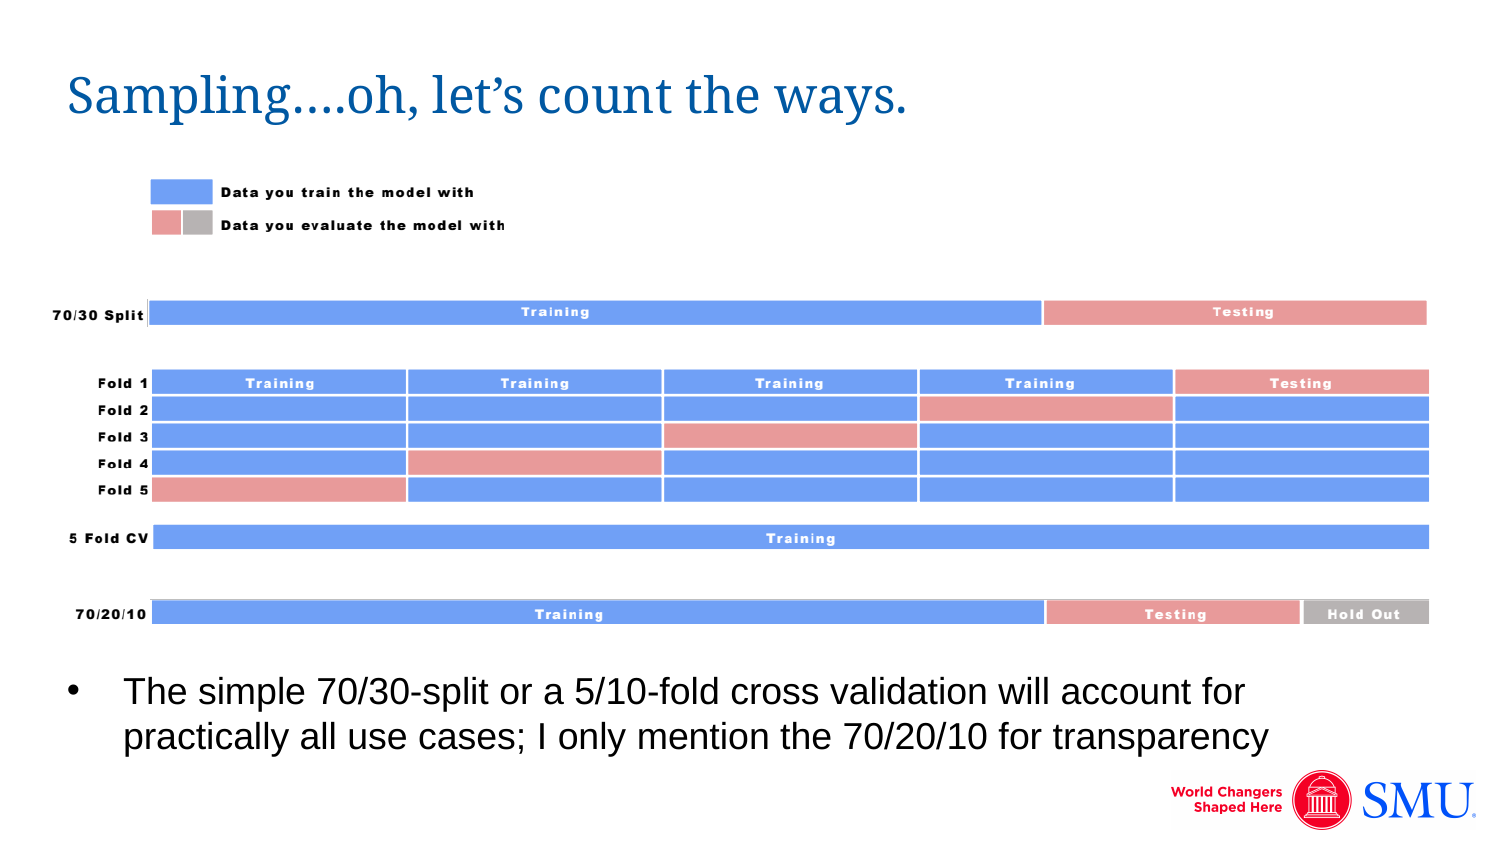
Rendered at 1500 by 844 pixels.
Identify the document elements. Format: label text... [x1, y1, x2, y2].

picture [1171, 770, 1476, 830]
title Sampling….oh, let’s count the ways. [52, 0, 1500, 194]
picture [52, 178, 1430, 624]
text_box The simple 70/30-split or a 5/10-fold cross validation will account for practically all use cases; I only mention the 70/20/10 for transparency [52, 659, 1437, 765]
